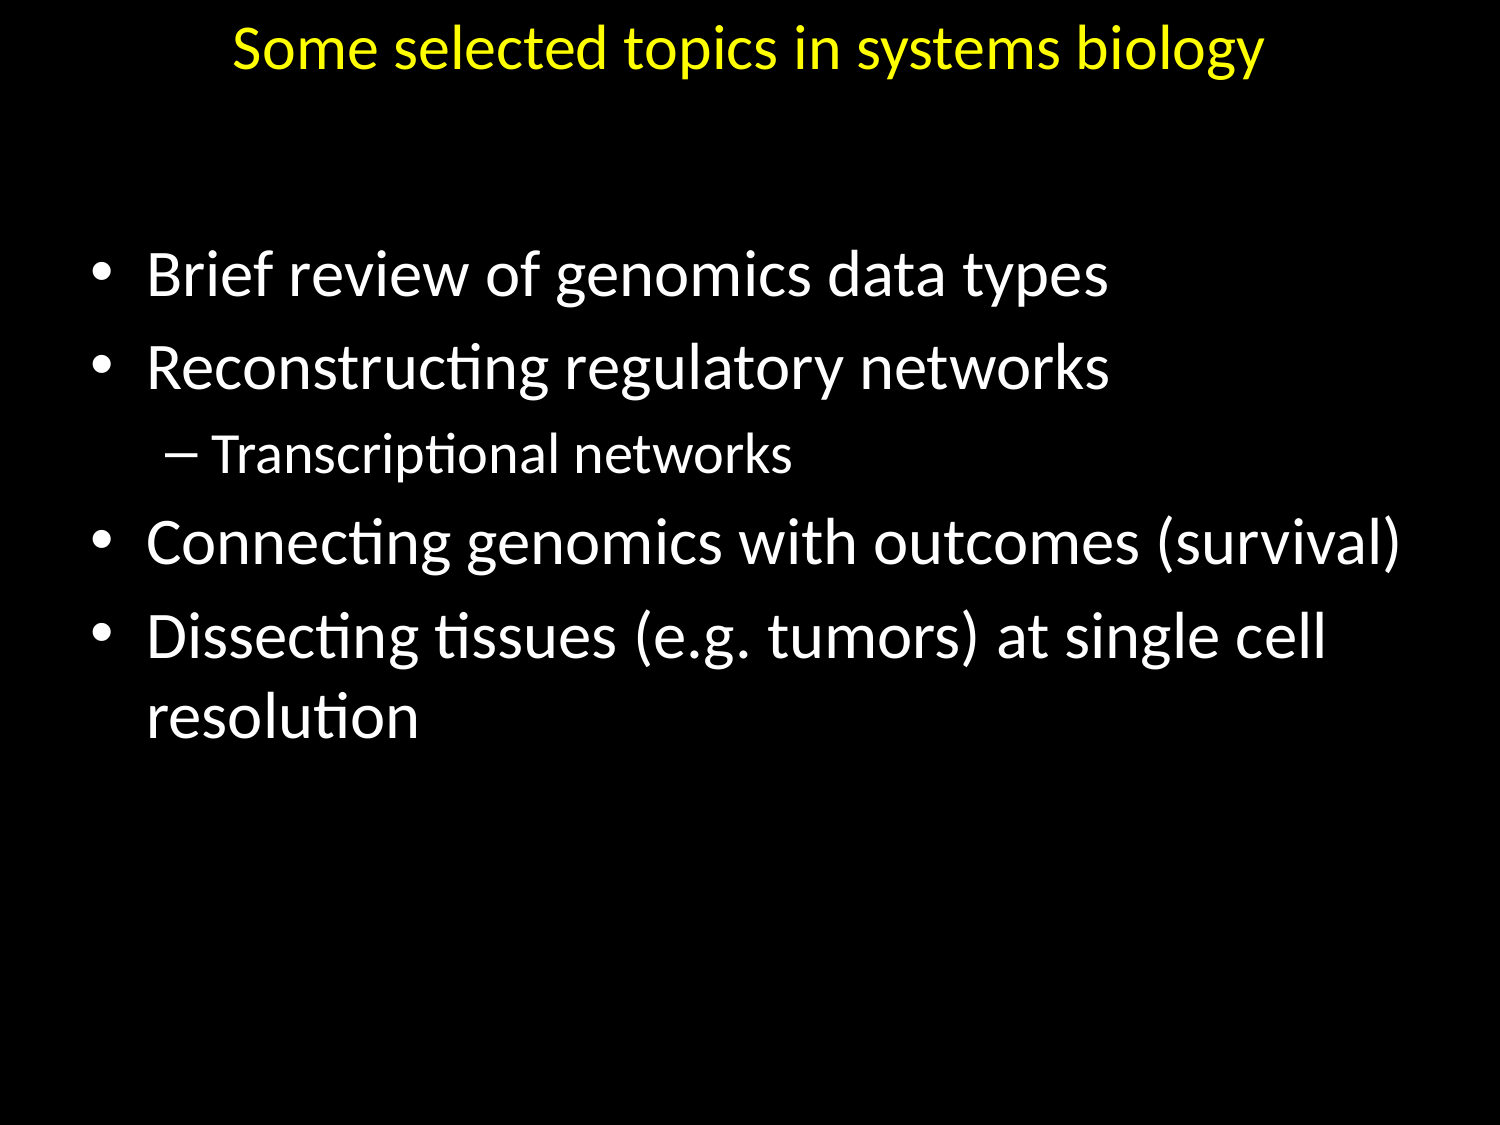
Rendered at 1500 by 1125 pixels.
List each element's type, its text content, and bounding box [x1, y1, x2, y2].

list Brief review of genomics data types Reconstructing regulatory networks Transcriptional networks Connecting genomics with outcomes (survival) Dissecting tissues (e.g. tumors) at single cell resolution [75, 129, 1425, 1005]
title Some selected topics in systems biology [75, 0, 1425, 91]
